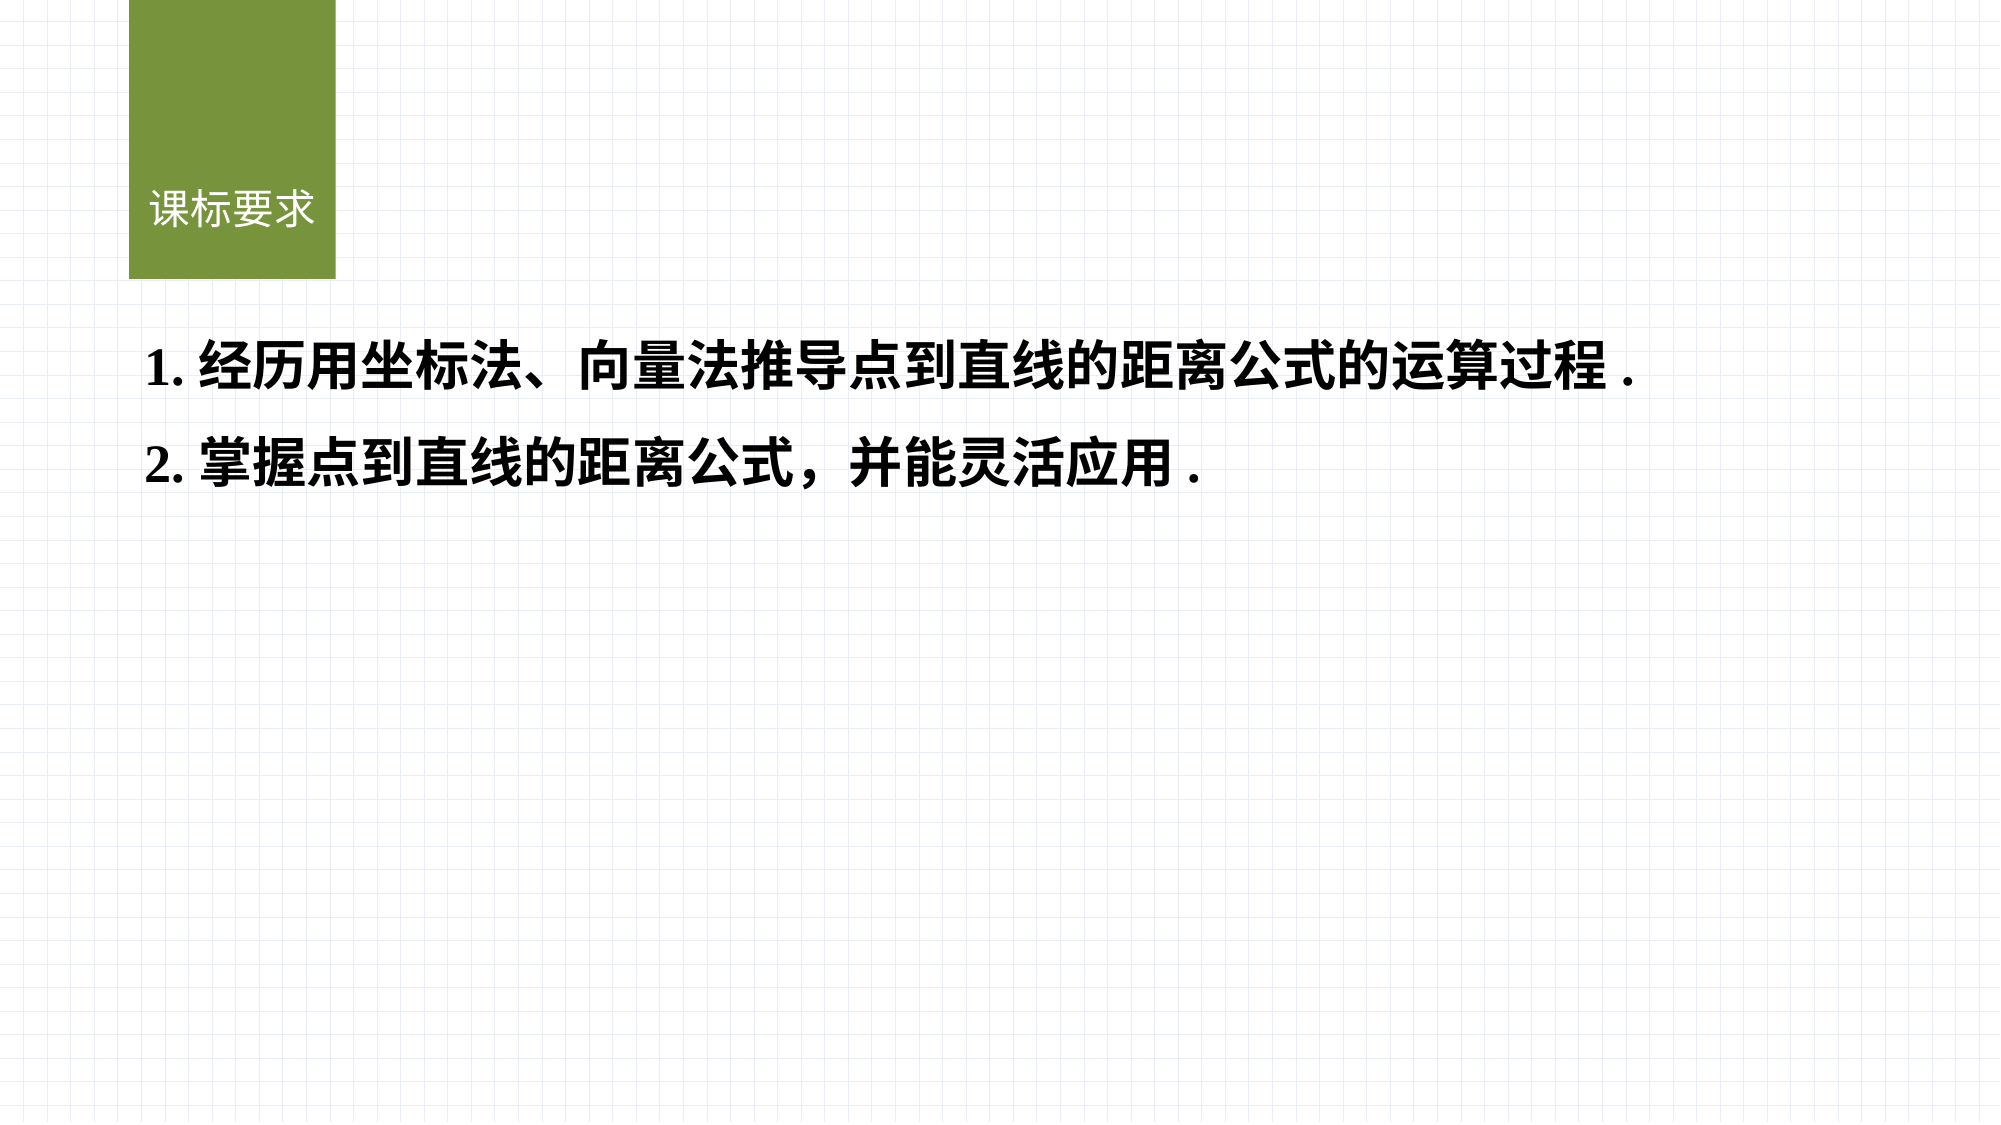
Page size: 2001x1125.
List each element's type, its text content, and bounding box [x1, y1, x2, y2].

text_box 课标要求 [100, 170, 365, 234]
text_box [128, 234, 337, 280]
text_box 1.经历用坐标法、向量法推导点到直线的距离公式的运算过程. 2.掌握点到直线的距离公式，并能灵活应用. [129, 291, 1873, 502]
text_box [128, 0, 337, 170]
